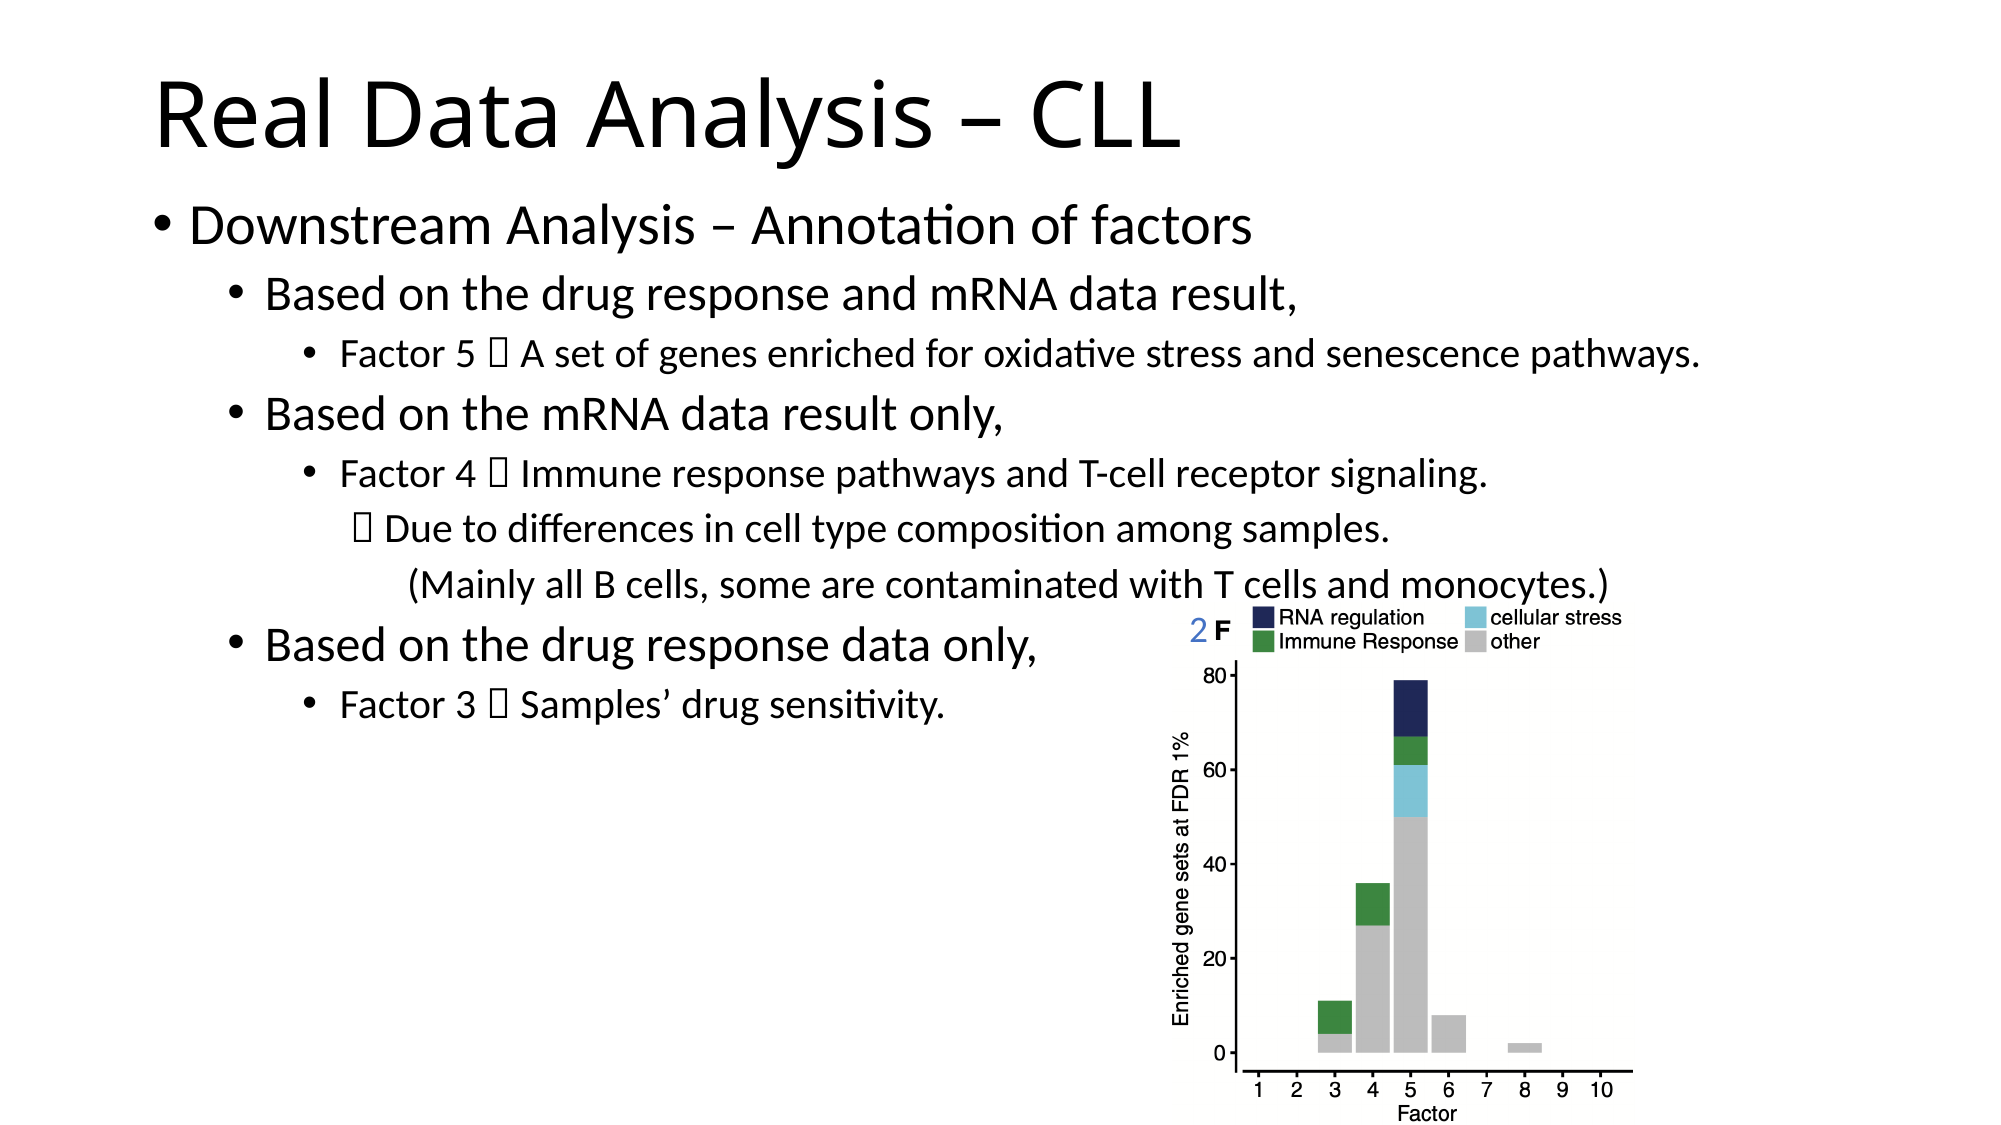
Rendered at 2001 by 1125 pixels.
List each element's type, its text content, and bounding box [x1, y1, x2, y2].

title Real Data Analysis – CLL [137, 8, 1863, 227]
list Downstream Analysis – Annotation of factors Based on the drug response and mRNA data result, Factor 5  A set of genes enriched for oxidative stress and senescence pathways. Based on the mRNA data result only, Factor 4  Immune response pathways and T-cell receptor signaling.  Due to differences in cell type composition among samples. (Mainly all B cells, some are contaminated with T cells and monocytes.) Based on the drug response data only, Factor 3  Samples’ drug sensitivity. [137, 186, 1772, 901]
picture [1172, 602, 1635, 1125]
text_box 2 [1160, 597, 1238, 658]
